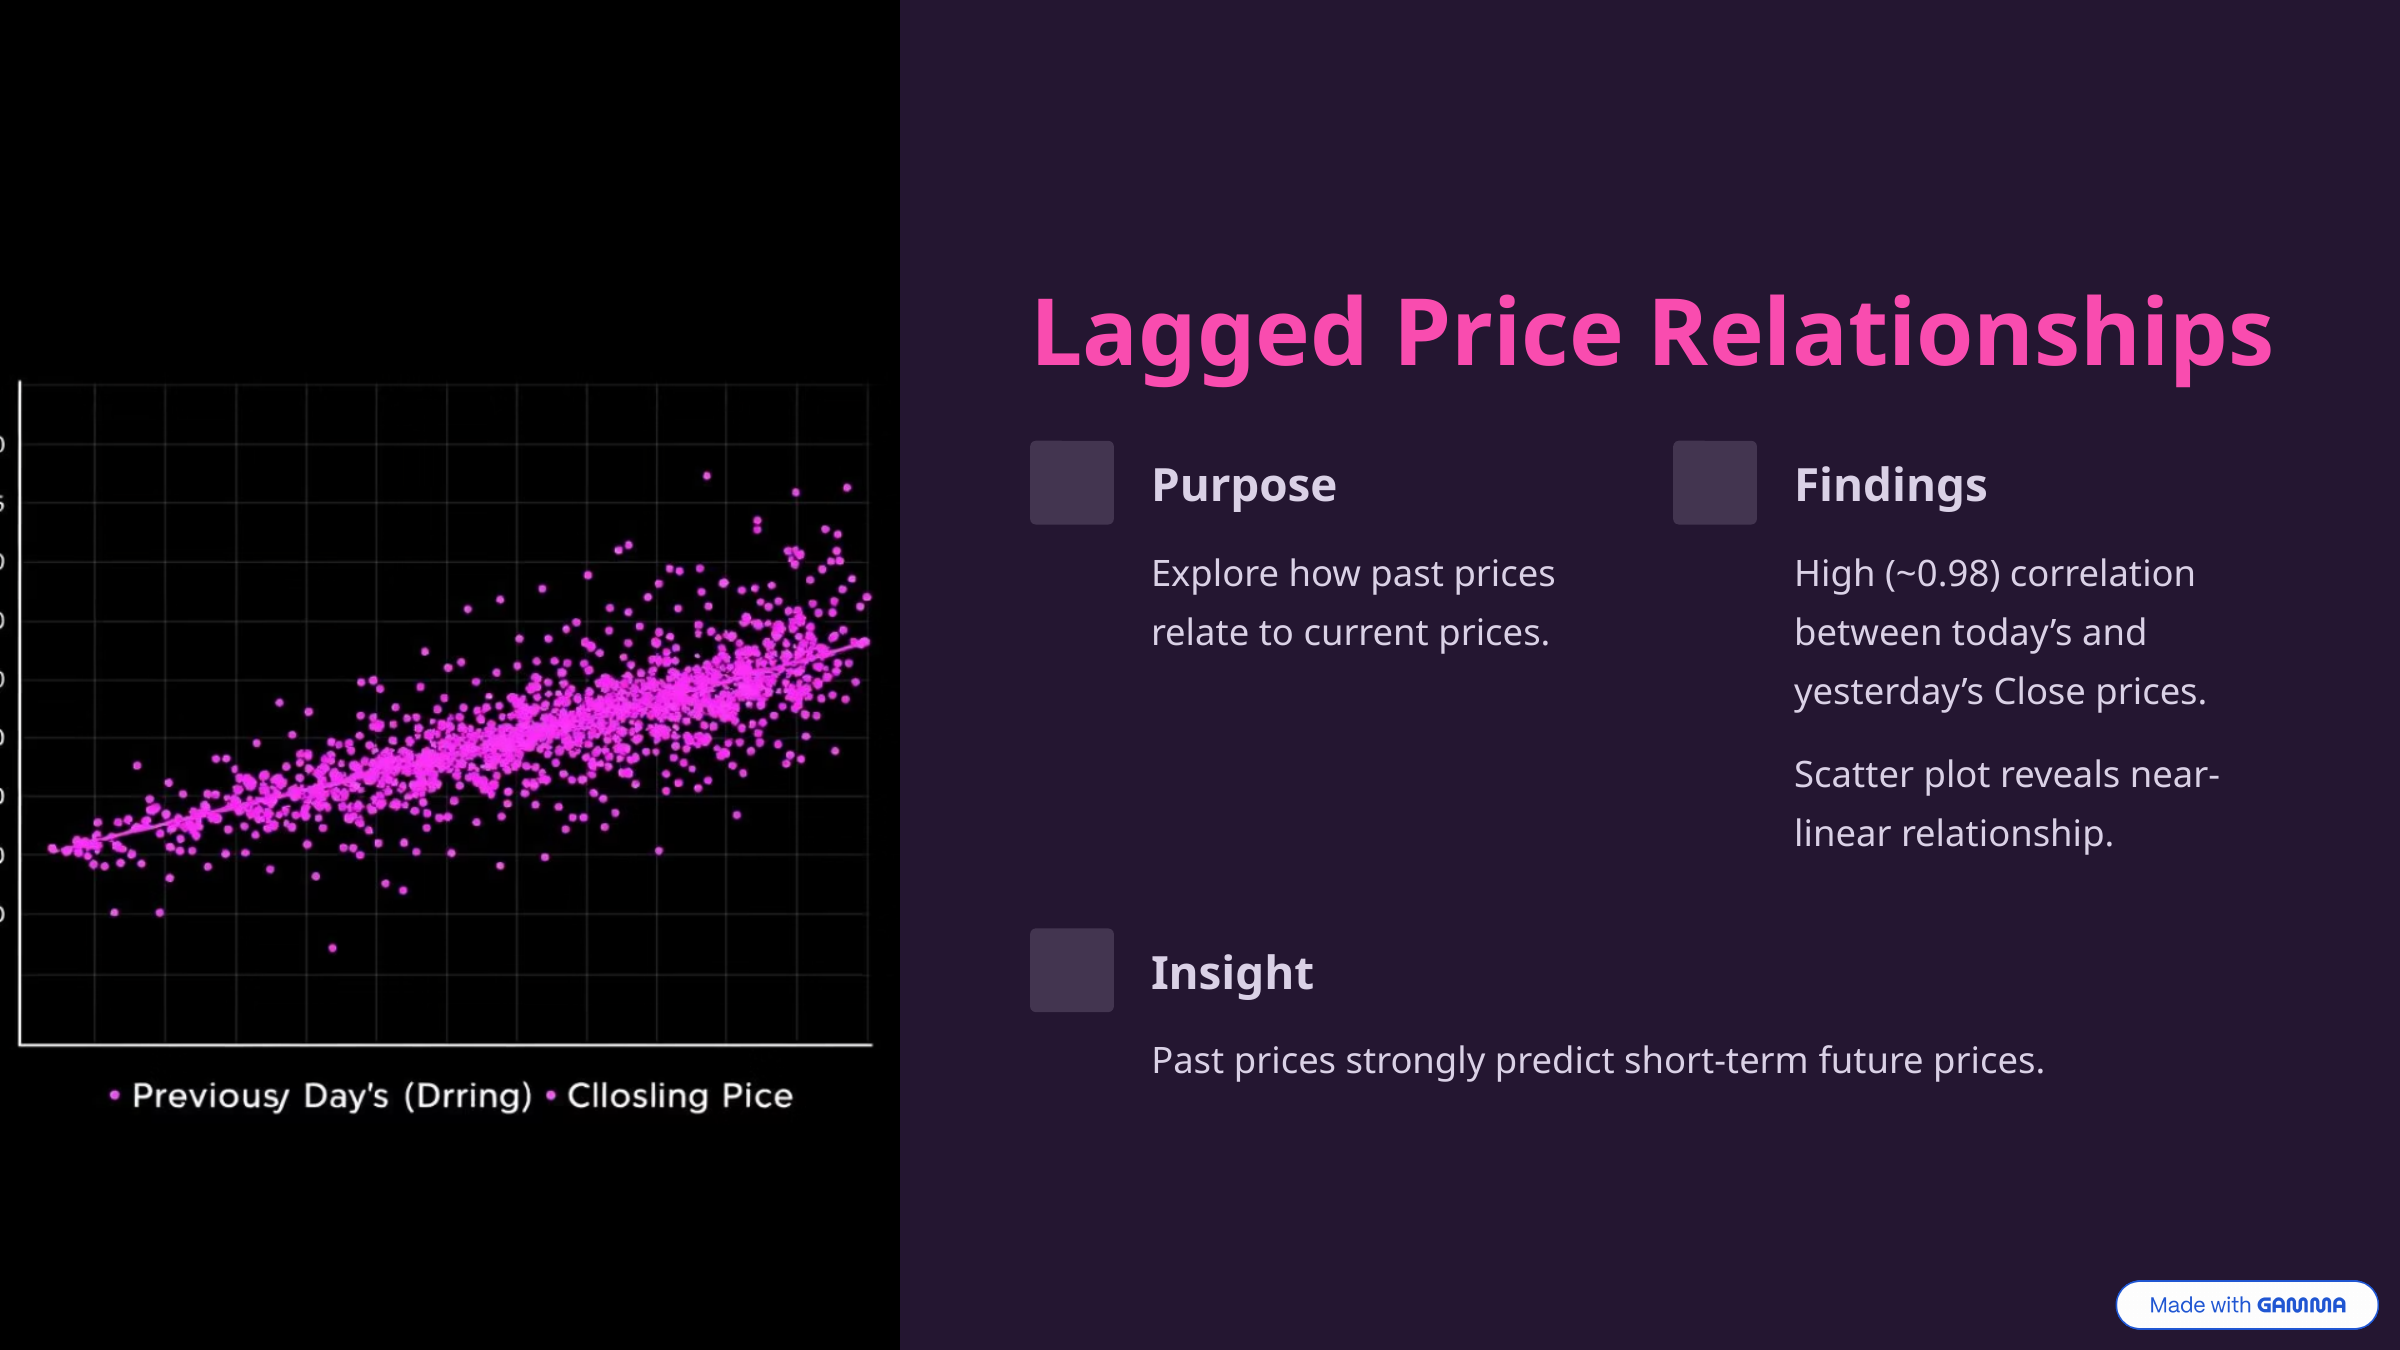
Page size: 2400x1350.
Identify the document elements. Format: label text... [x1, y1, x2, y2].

text_box High (~0.98) correlation between today’s and yesterday’s Close prices. [1794, 533, 2270, 713]
text_box Past prices strongly predict short-term future prices. [1151, 1021, 2270, 1082]
text_box Explore how past prices relate to current prices. [1151, 533, 1627, 653]
text_box Lagged Price Relationships [1030, 268, 2240, 385]
picture [0, 0, 900, 1350]
picture [2106, 1271, 2389, 1339]
text_box [1030, 928, 1114, 1013]
text_box Insight [1151, 941, 1617, 1000]
text_box Findings [1794, 453, 2260, 512]
text_box [1673, 440, 1757, 525]
text_box Purpose [1151, 453, 1617, 512]
text_box Scatter plot reveals near-linear relationship. [1794, 734, 2270, 854]
text_box [1030, 440, 1114, 525]
